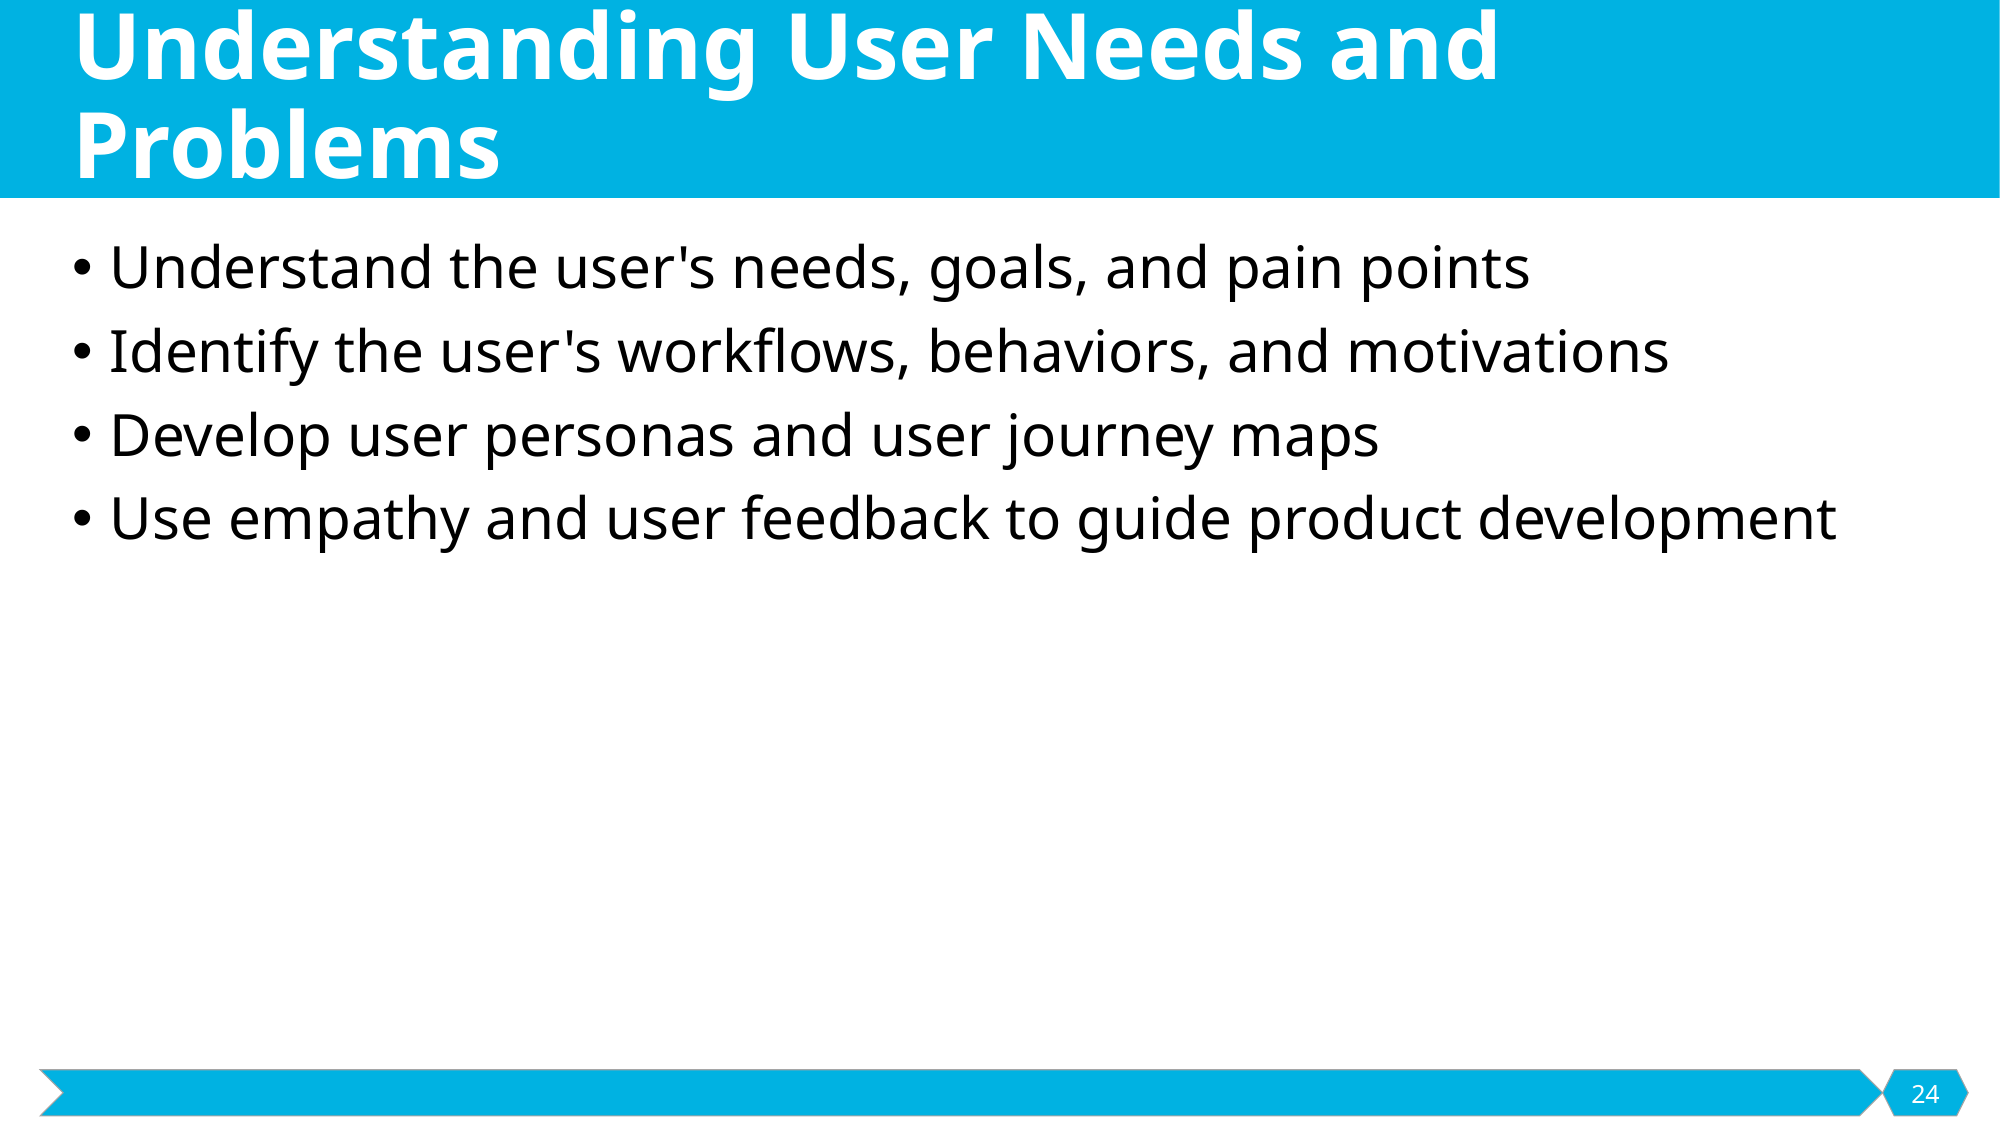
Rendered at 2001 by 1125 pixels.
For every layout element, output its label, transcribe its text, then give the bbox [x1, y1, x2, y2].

title Understanding User Needs and Problems [56, 0, 1969, 199]
list Understand the user's needs, goals, and pain points Identify the user's workflows, behaviors, and motivations Develop user personas and user journey maps Use empathy and user feedback to guide product development [56, 230, 1969, 1010]
slide_number 24 [1882, 1065, 1969, 1125]
